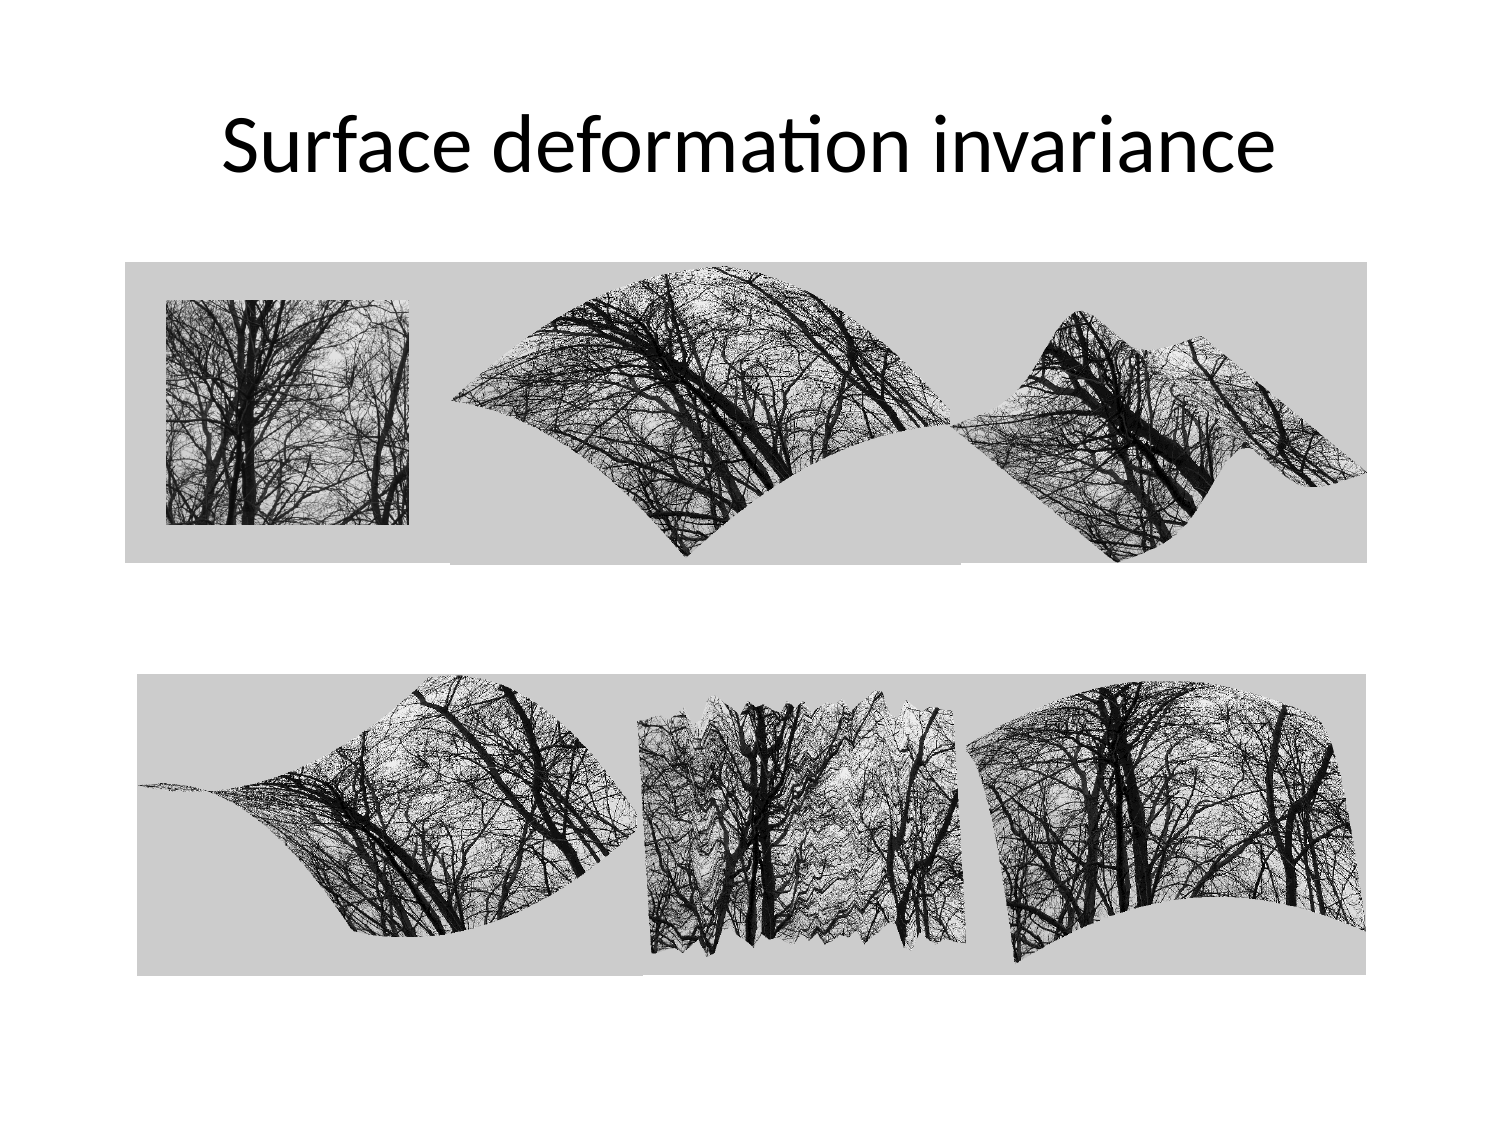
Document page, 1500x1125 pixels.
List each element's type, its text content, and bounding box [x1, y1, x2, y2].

picture [124, 262, 1368, 566]
picture [137, 674, 1367, 976]
title Surface deformation invariance [75, 45, 1425, 233]
